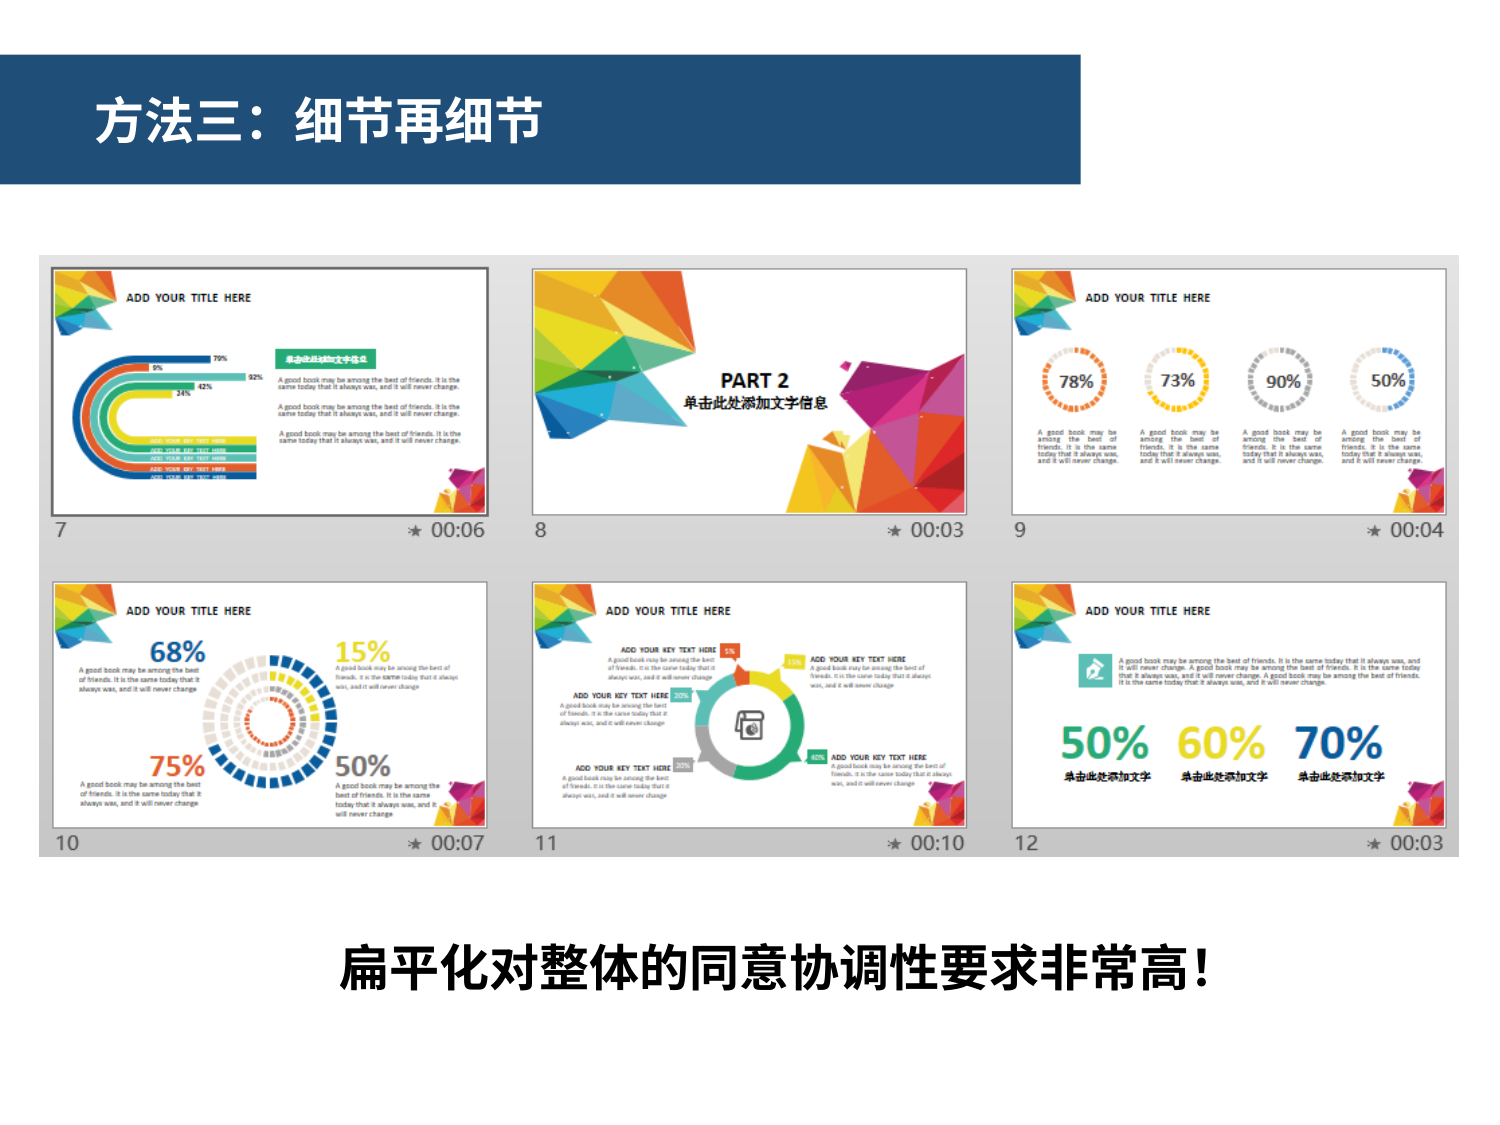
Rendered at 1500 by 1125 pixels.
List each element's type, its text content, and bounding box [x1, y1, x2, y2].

picture [39, 255, 1459, 857]
text_box 方法三：细节再细节 [0, 53, 1082, 185]
text_box 扁平化对整体的同意协调性要求非常高！ [324, 928, 1294, 1004]
